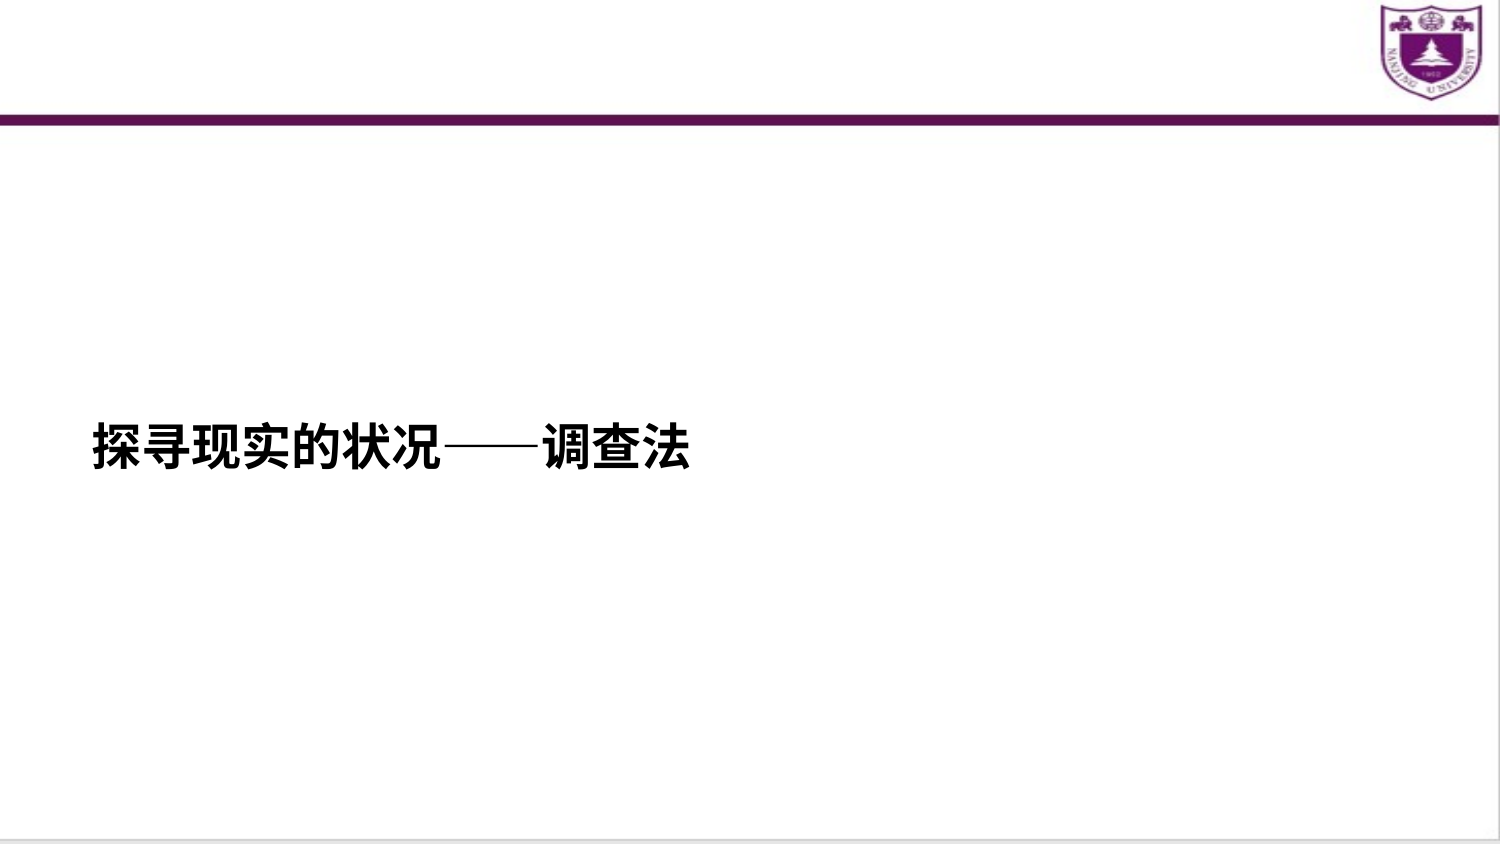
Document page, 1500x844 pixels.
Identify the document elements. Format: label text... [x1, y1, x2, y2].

title 探寻现实的状况——调查法 [76, 377, 1350, 484]
picture [0, 0, 1500, 844]
